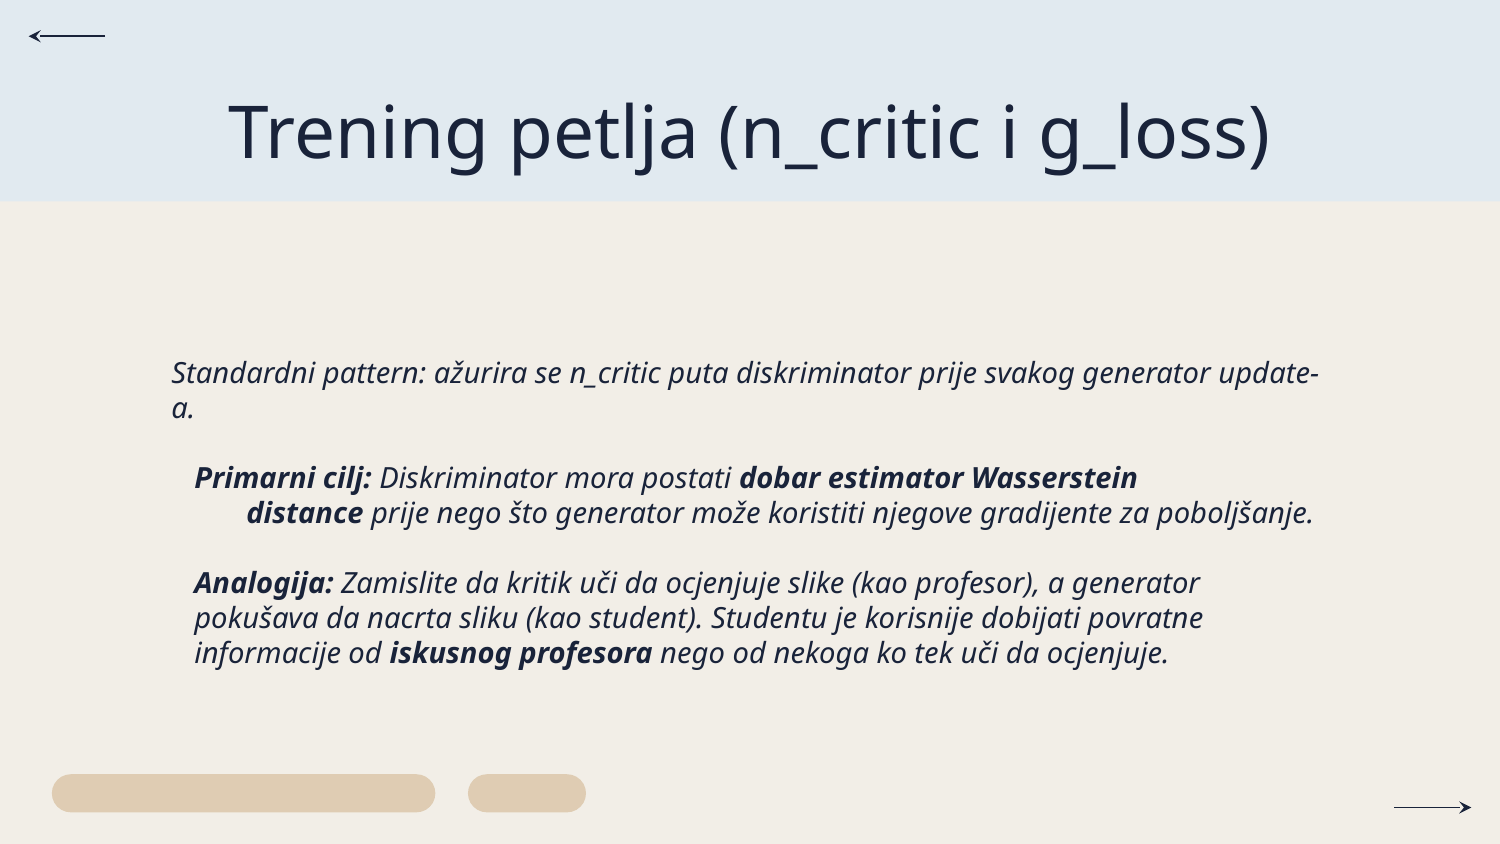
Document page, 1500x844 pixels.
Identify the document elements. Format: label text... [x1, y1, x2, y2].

title Trening petlja (n_critic i g_loss) [116, 87, 1383, 182]
subtitle Standardni pattern: ažurira se n_critic puta diskriminator prije svakog generator update-a. Primarni cilj: Diskriminator mora postati dobar estimator Wasserstein distance prije nego što generator može koristiti njegove gradijente za poboljšanje. Analogija: Zamislite da kritik uči da ocjenjuje slike (kao profesor), a generator pokušava da nacrta sliku (kao student). Studentu je korisnije dobijati povratne informacije od iskusnog profesora nego od nekoga ko tek uči da ocjenjuje. [156, 339, 1344, 732]
